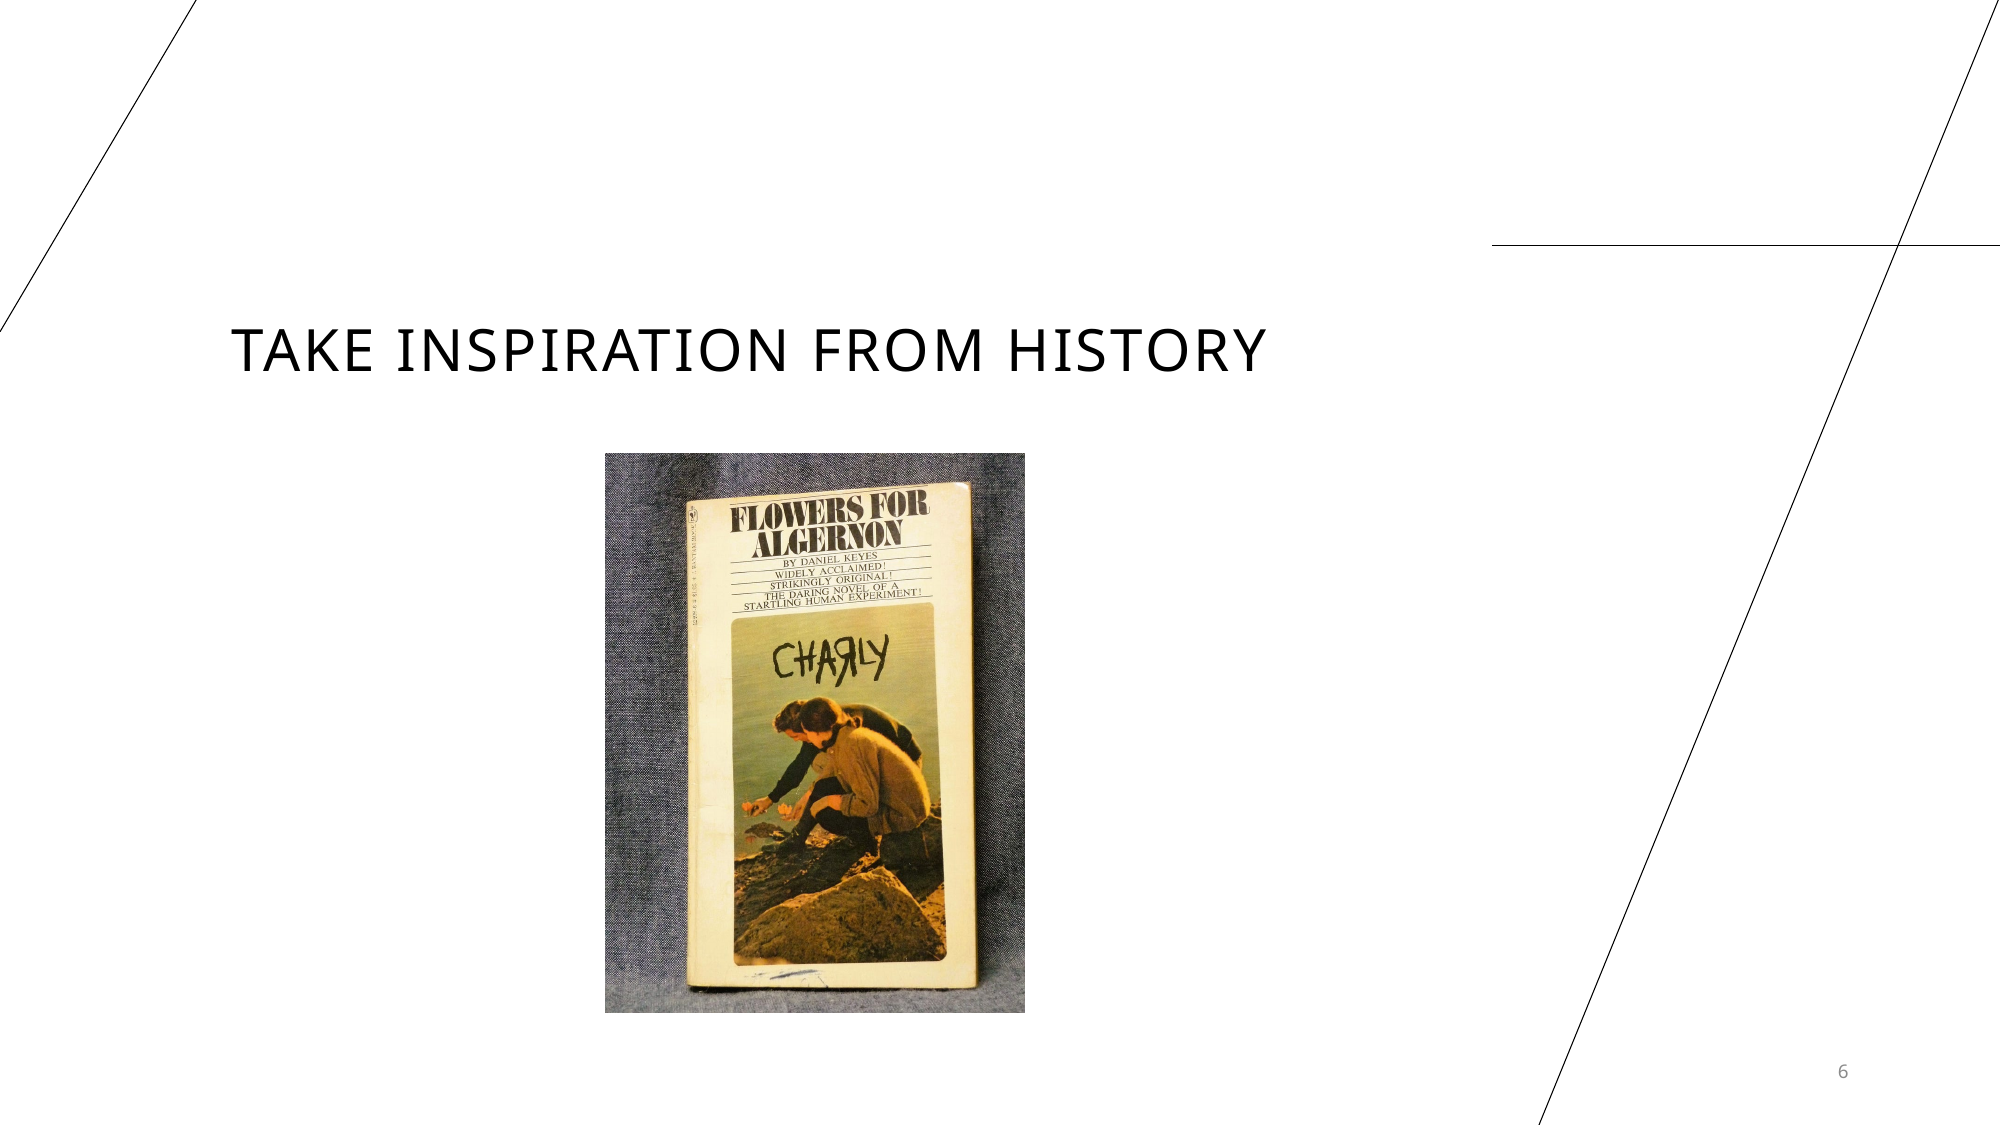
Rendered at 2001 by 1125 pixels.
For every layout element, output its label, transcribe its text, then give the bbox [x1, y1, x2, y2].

slide_number 6 [1701, 1042, 1864, 1103]
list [605, 453, 1025, 1013]
title Take inspiration from history [216, 43, 1413, 392]
